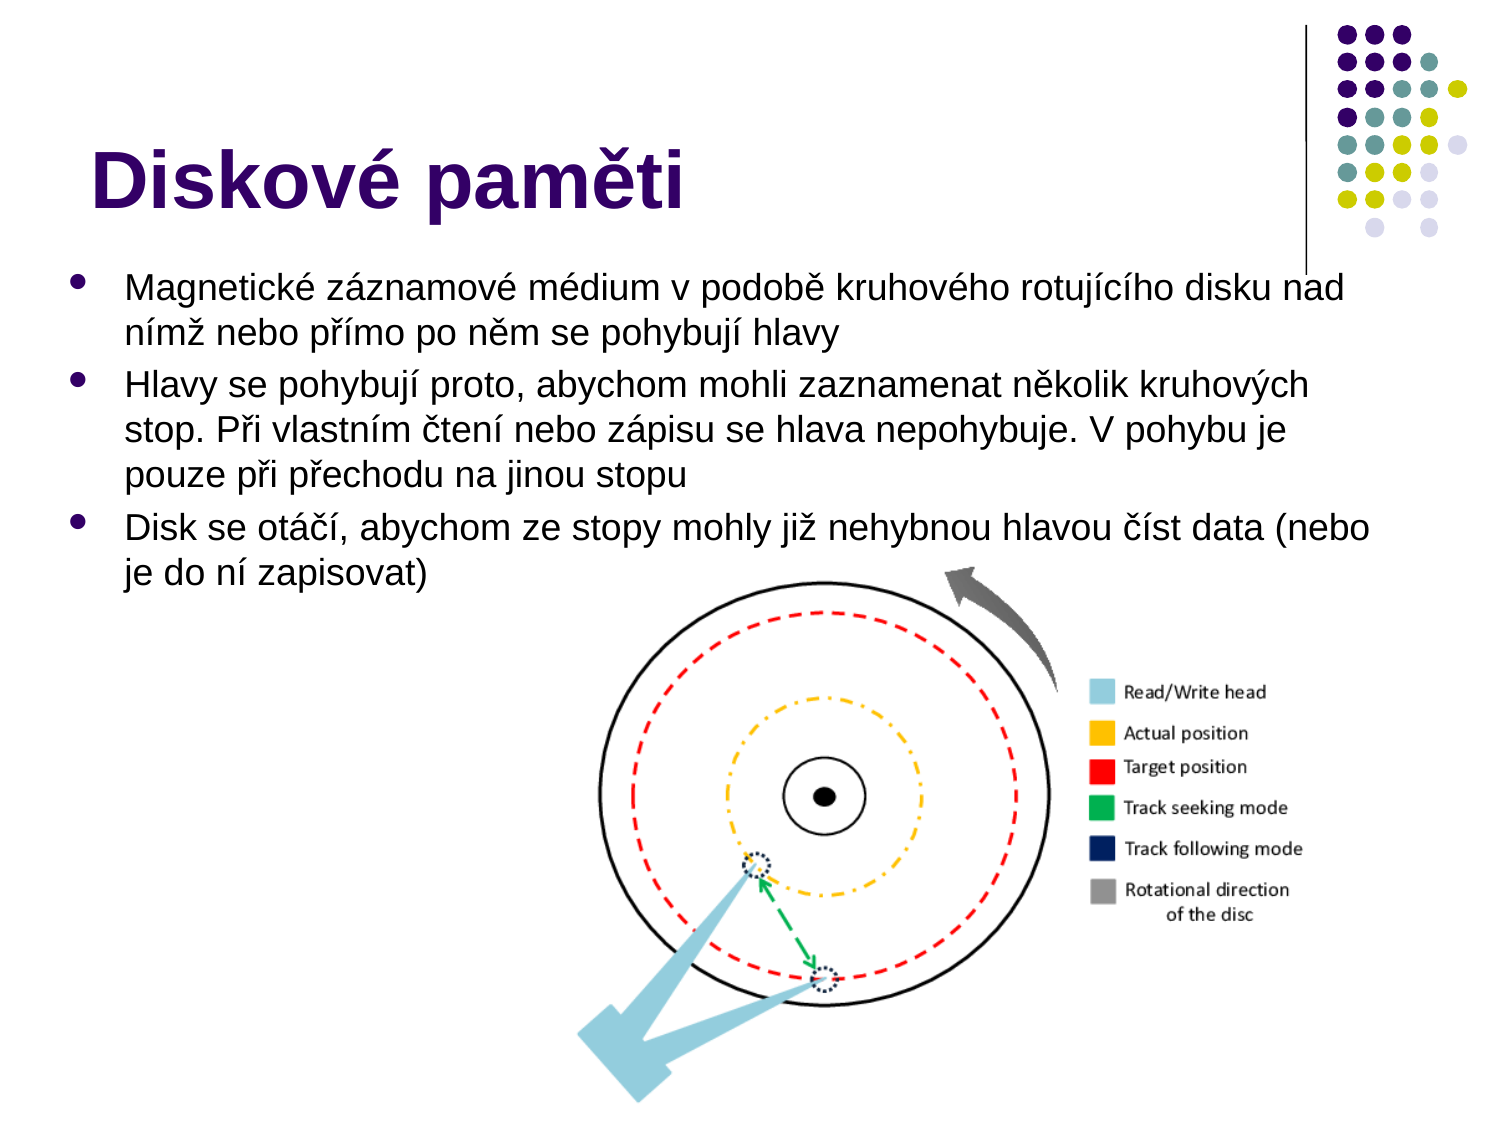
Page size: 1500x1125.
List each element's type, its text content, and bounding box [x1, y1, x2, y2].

picture [573, 562, 1313, 1117]
list Magnetické záznamové médium v podobě kruhového rotujícího disku nad nímž nebo přímo po něm se pohybují hlavy Hlavy se pohybují proto, abychom mohli zaznamenat několik kruhových stop. Při vlastním čtení nebo zápisu se hlava nepohybuje. V pohybu je pouze při přechodu na jinou stopu Disk se otáčí, abychom ze stopy mohly již nehybnou hlavou číst data (nebo je do ní zapisovat) [53, 255, 1404, 1068]
title Diskové paměti [75, 20, 1313, 233]
